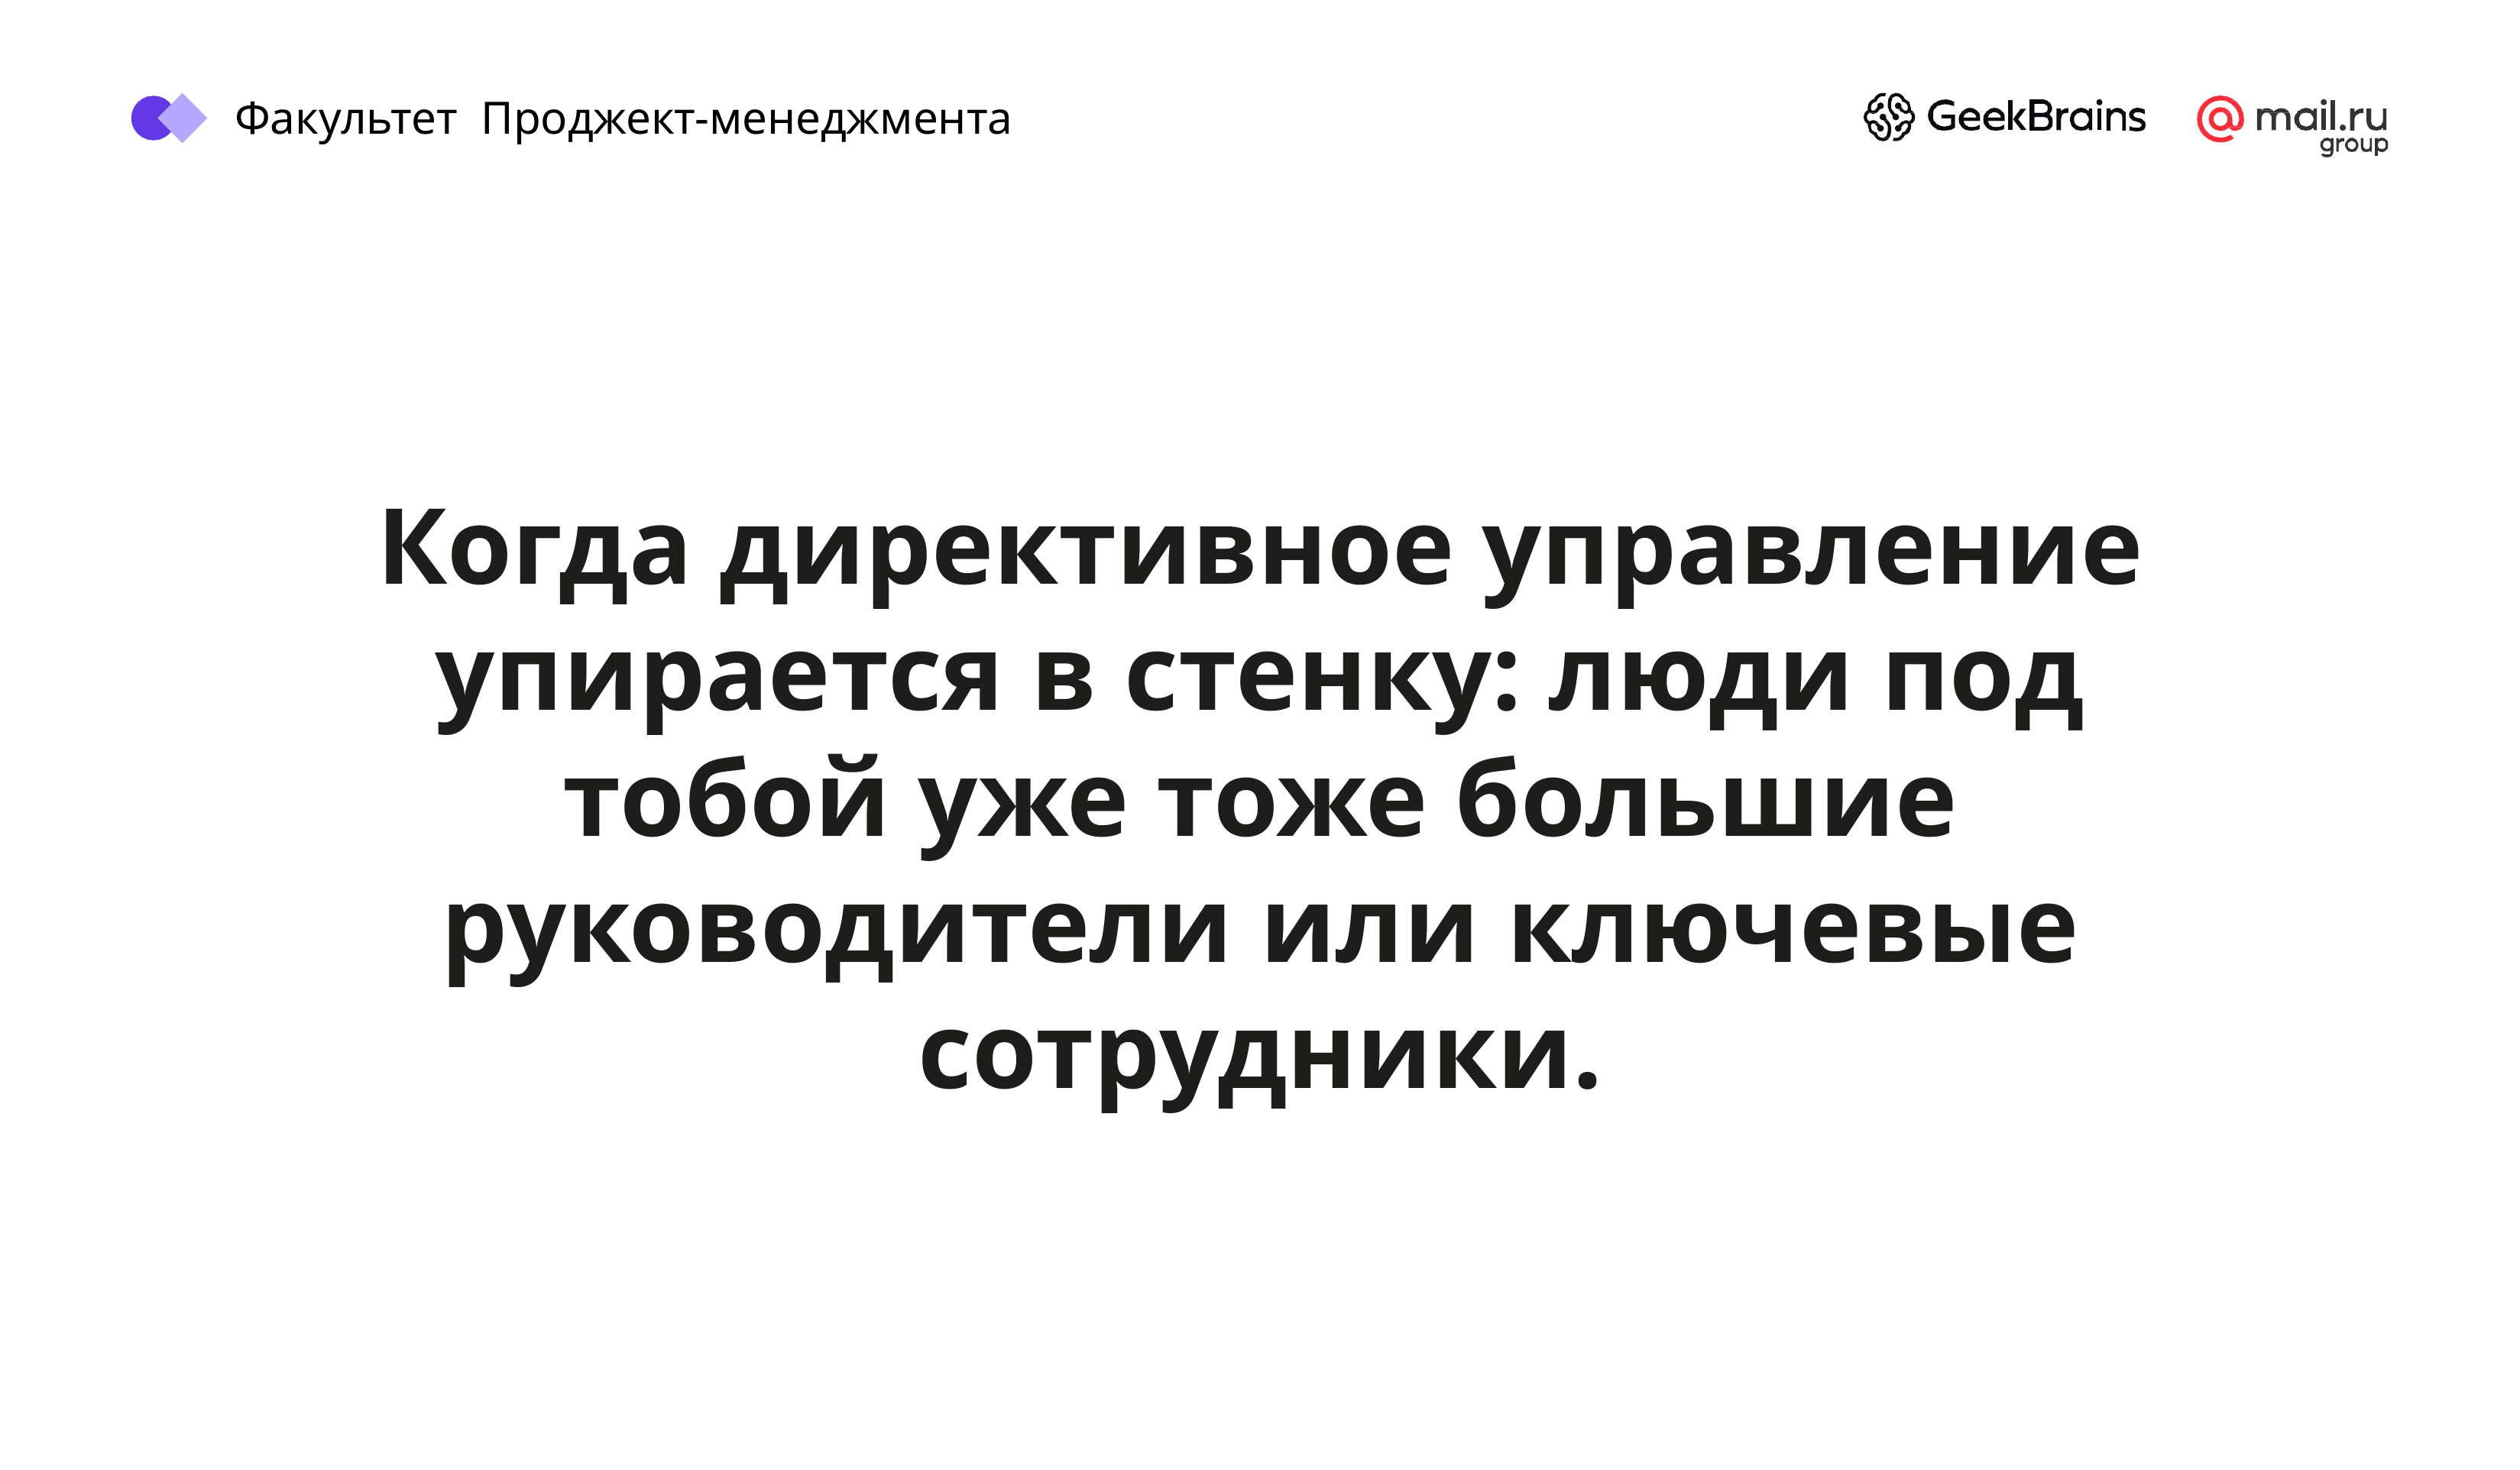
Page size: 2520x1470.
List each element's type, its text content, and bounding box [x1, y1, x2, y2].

text_box [157, 92, 208, 144]
text_box [131, 96, 171, 141]
text_box Факультет Проджект-менеджмента [223, 78, 1807, 151]
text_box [1863, 92, 2389, 157]
title Когда директивное управление упирается в стенку: люди под тобой уже тоже большие руководители или ключевые сотрудники. [319, 467, 2201, 614]
